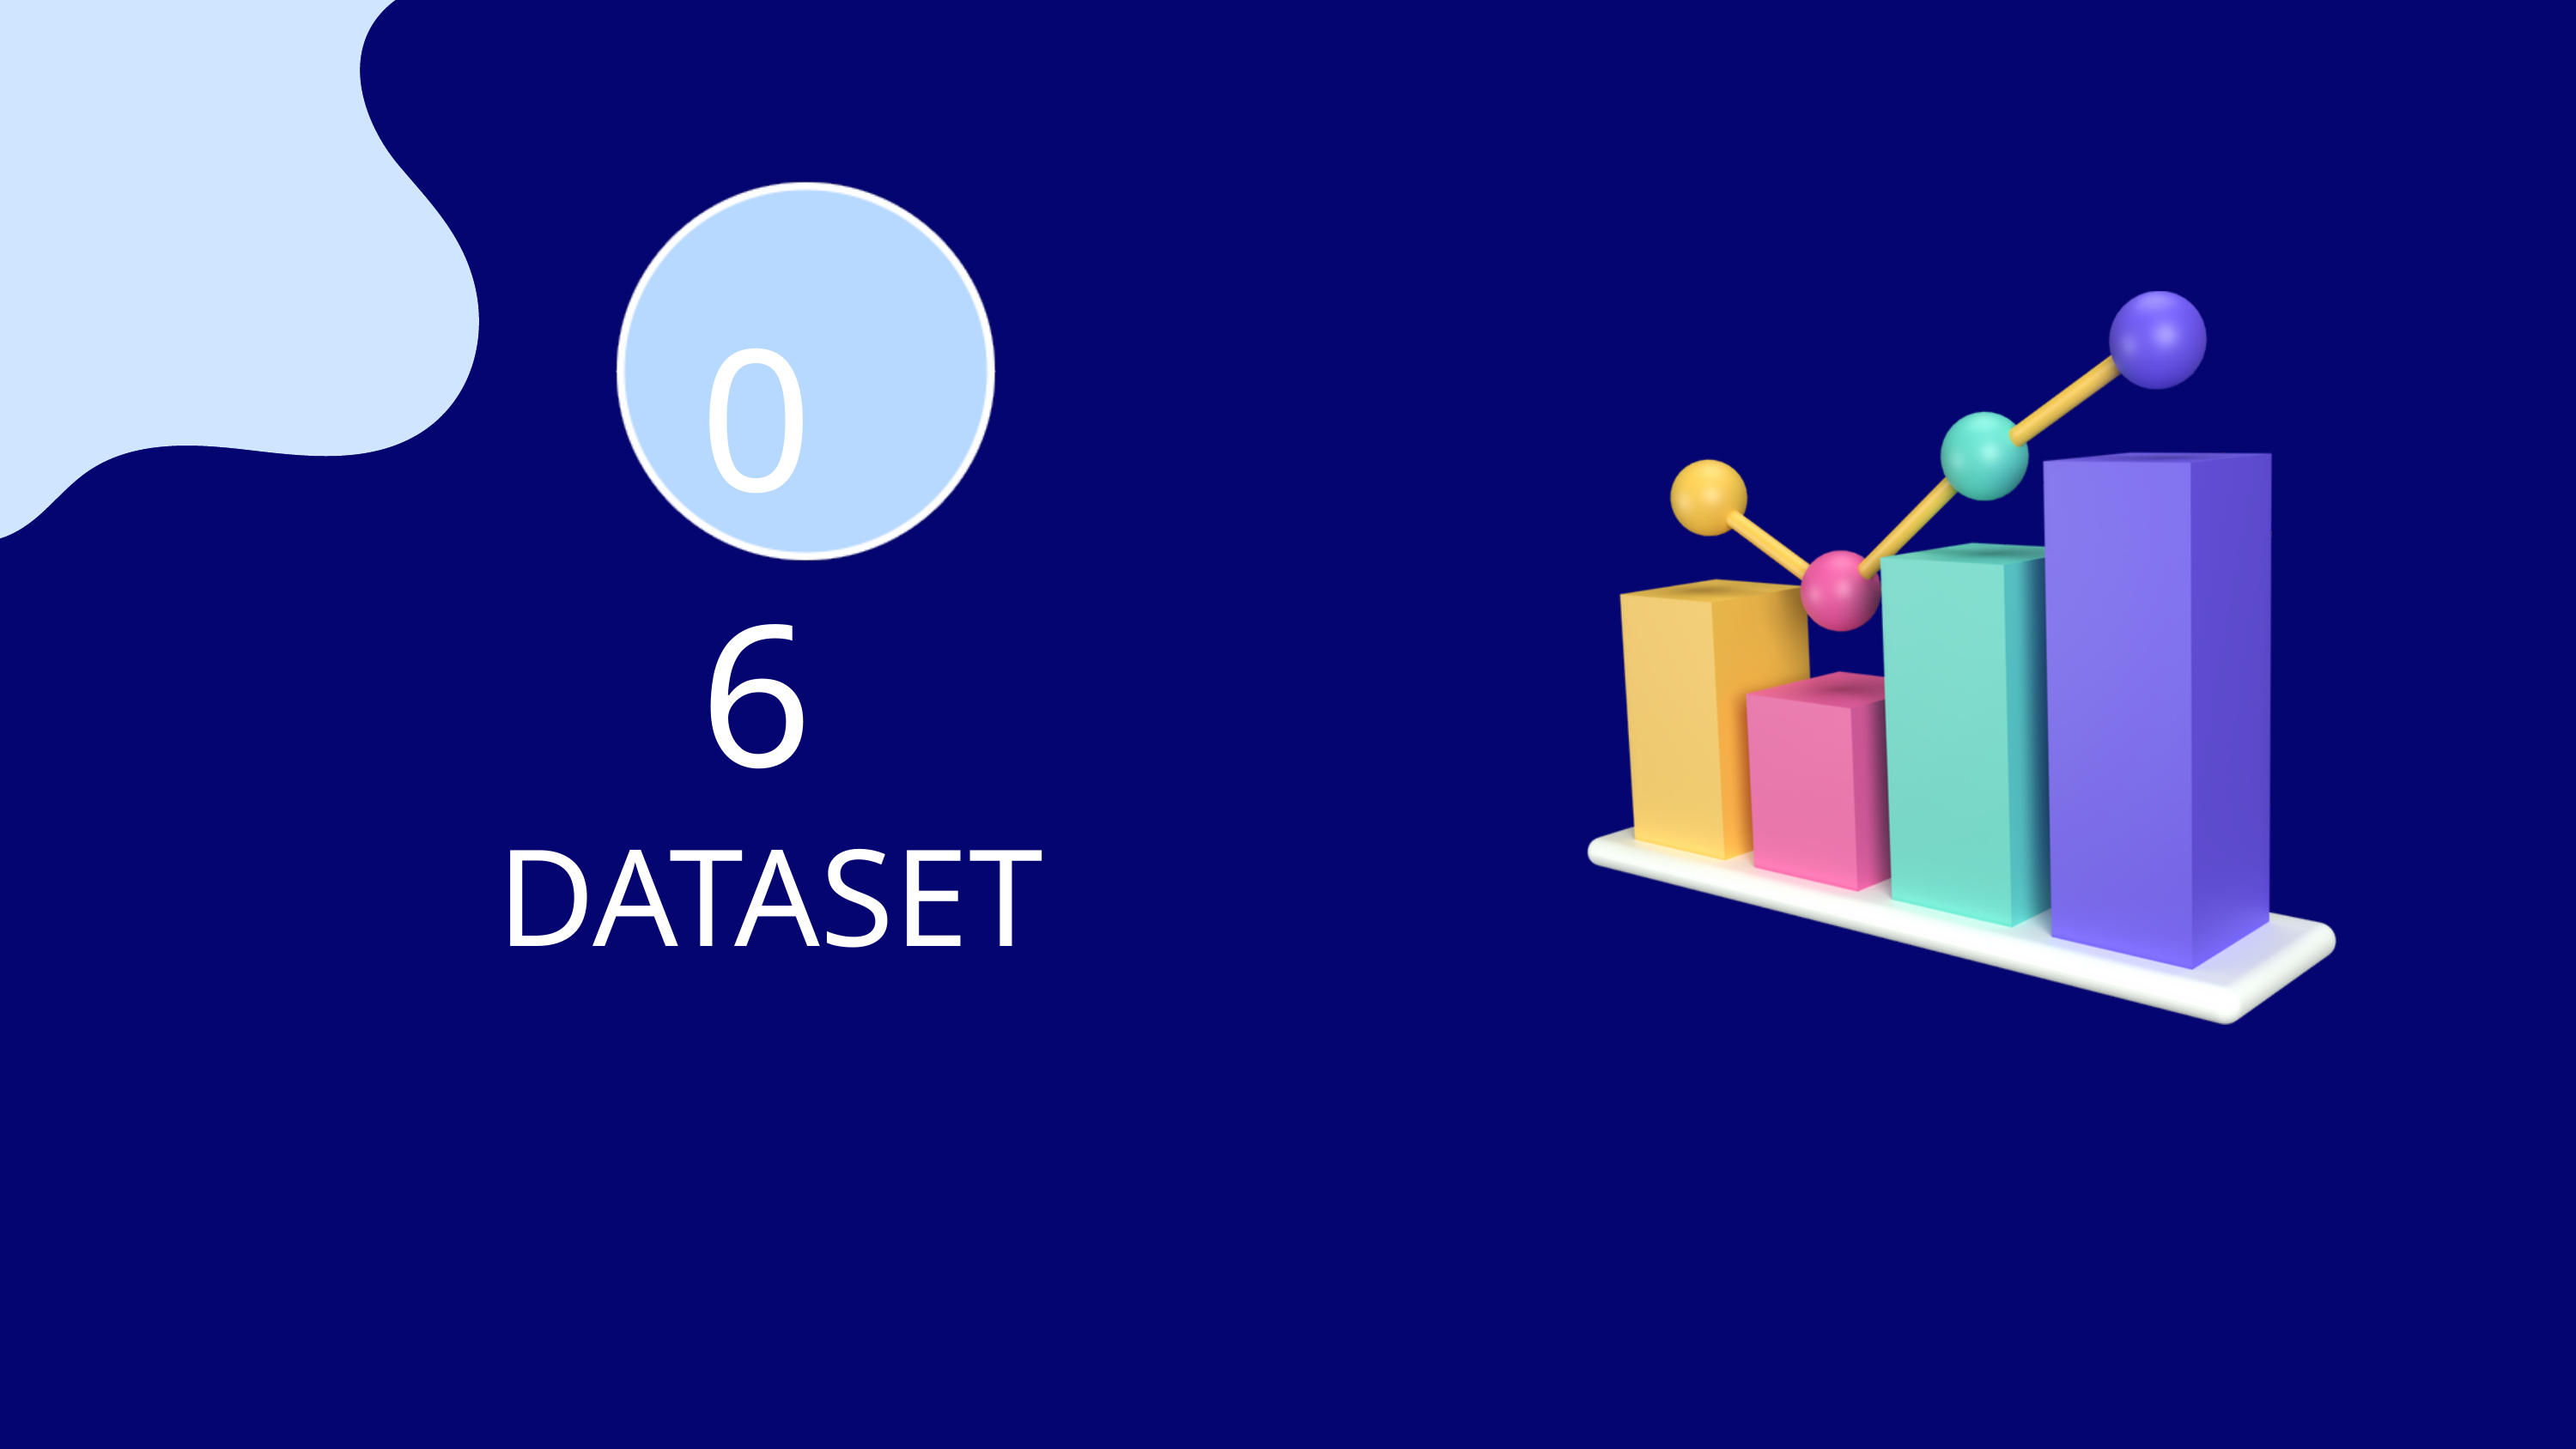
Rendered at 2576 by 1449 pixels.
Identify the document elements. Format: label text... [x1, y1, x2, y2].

text_box [608, 173, 1005, 570]
text_box DATASET [497, 785, 1145, 973]
text_box 06 [700, 255, 924, 807]
text_box [1587, 291, 2337, 1025]
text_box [0, 0, 480, 542]
